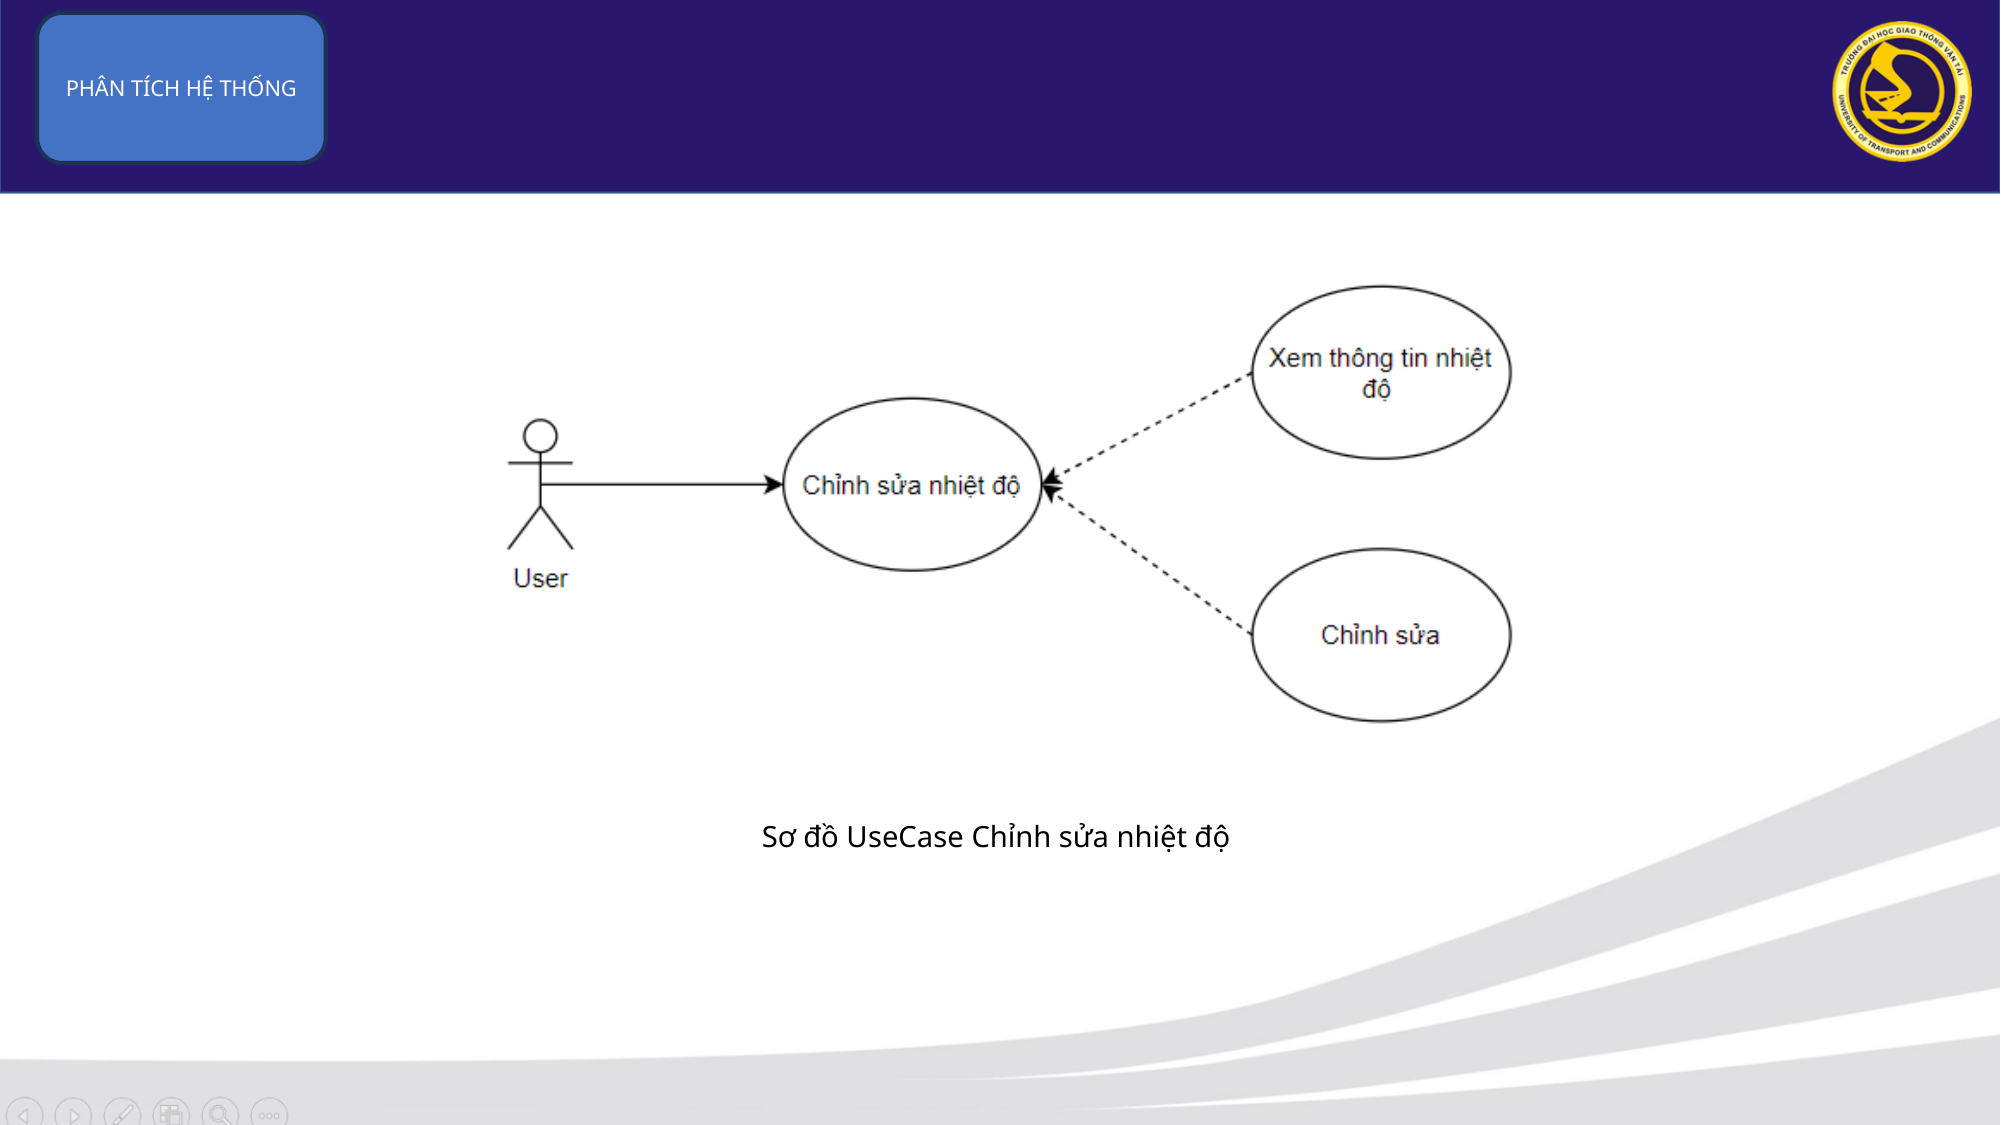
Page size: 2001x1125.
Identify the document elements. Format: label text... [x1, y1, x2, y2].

text_box Sơ đồ UseCase Chỉnh sửa nhiệt độ [683, 816, 1317, 861]
picture [0, 0, 2000, 1125]
text_box PHÂN TÍCH HỆ THỐNG [34, 10, 328, 166]
